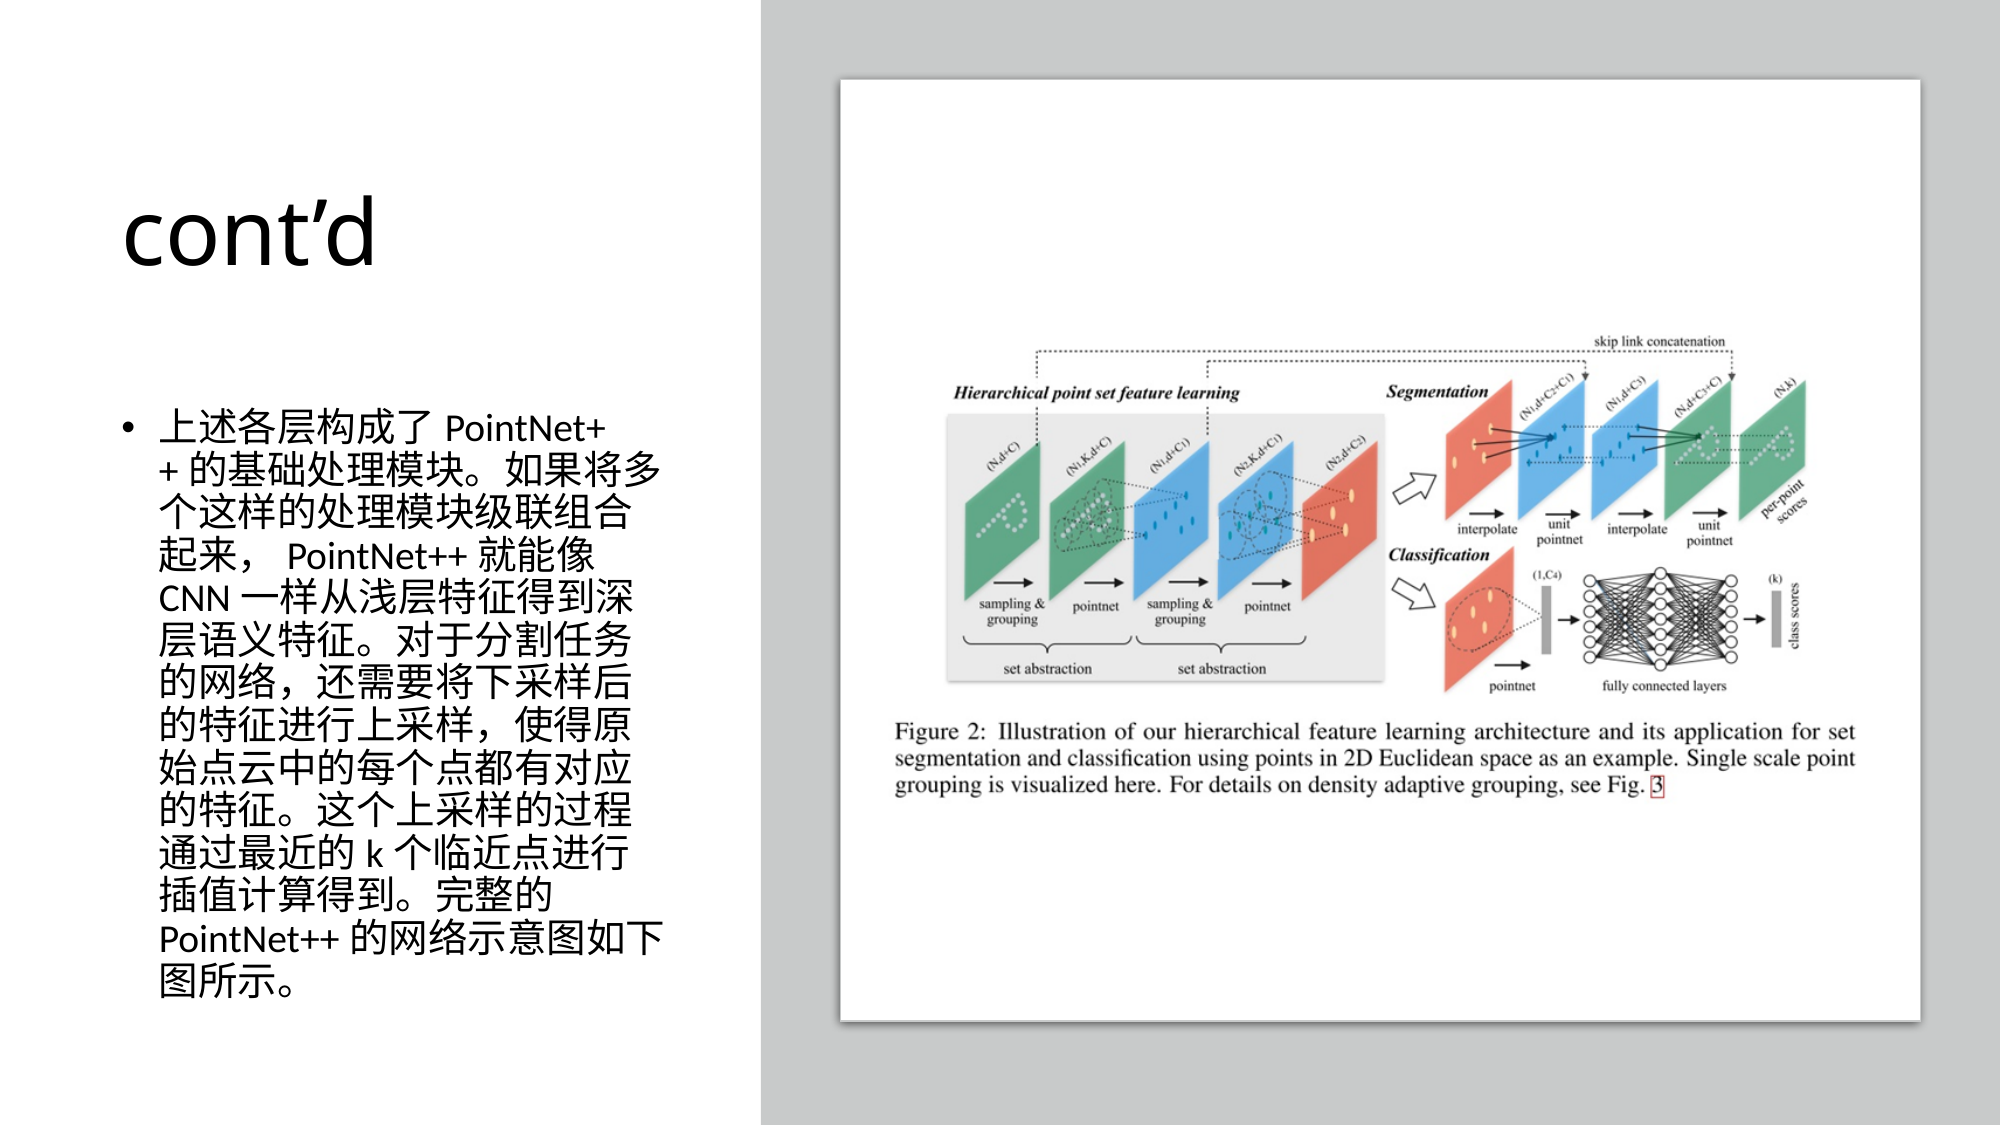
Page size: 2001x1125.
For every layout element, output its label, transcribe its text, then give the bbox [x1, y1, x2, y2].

picture [865, 319, 1876, 805]
list 上述各层构成了PointNet++的基础处理模块。如果将多个这样的处理模块级联组合起来，PointNet++就能像CNN一样从浅层特征得到深层语义特征。对于分割任务的网络，还需要将下采样后的特征进行上采样，使得原始点云中的每个点都有对应的特征。这个上采样的过程通过最近的k个临近点进行插值计算得到。完整的PointNet++的网络示意图如下图所示。 [106, 399, 682, 1021]
title cont’d [106, 103, 682, 370]
text_box [839, 78, 1922, 1022]
text_box [760, 0, 2000, 1125]
